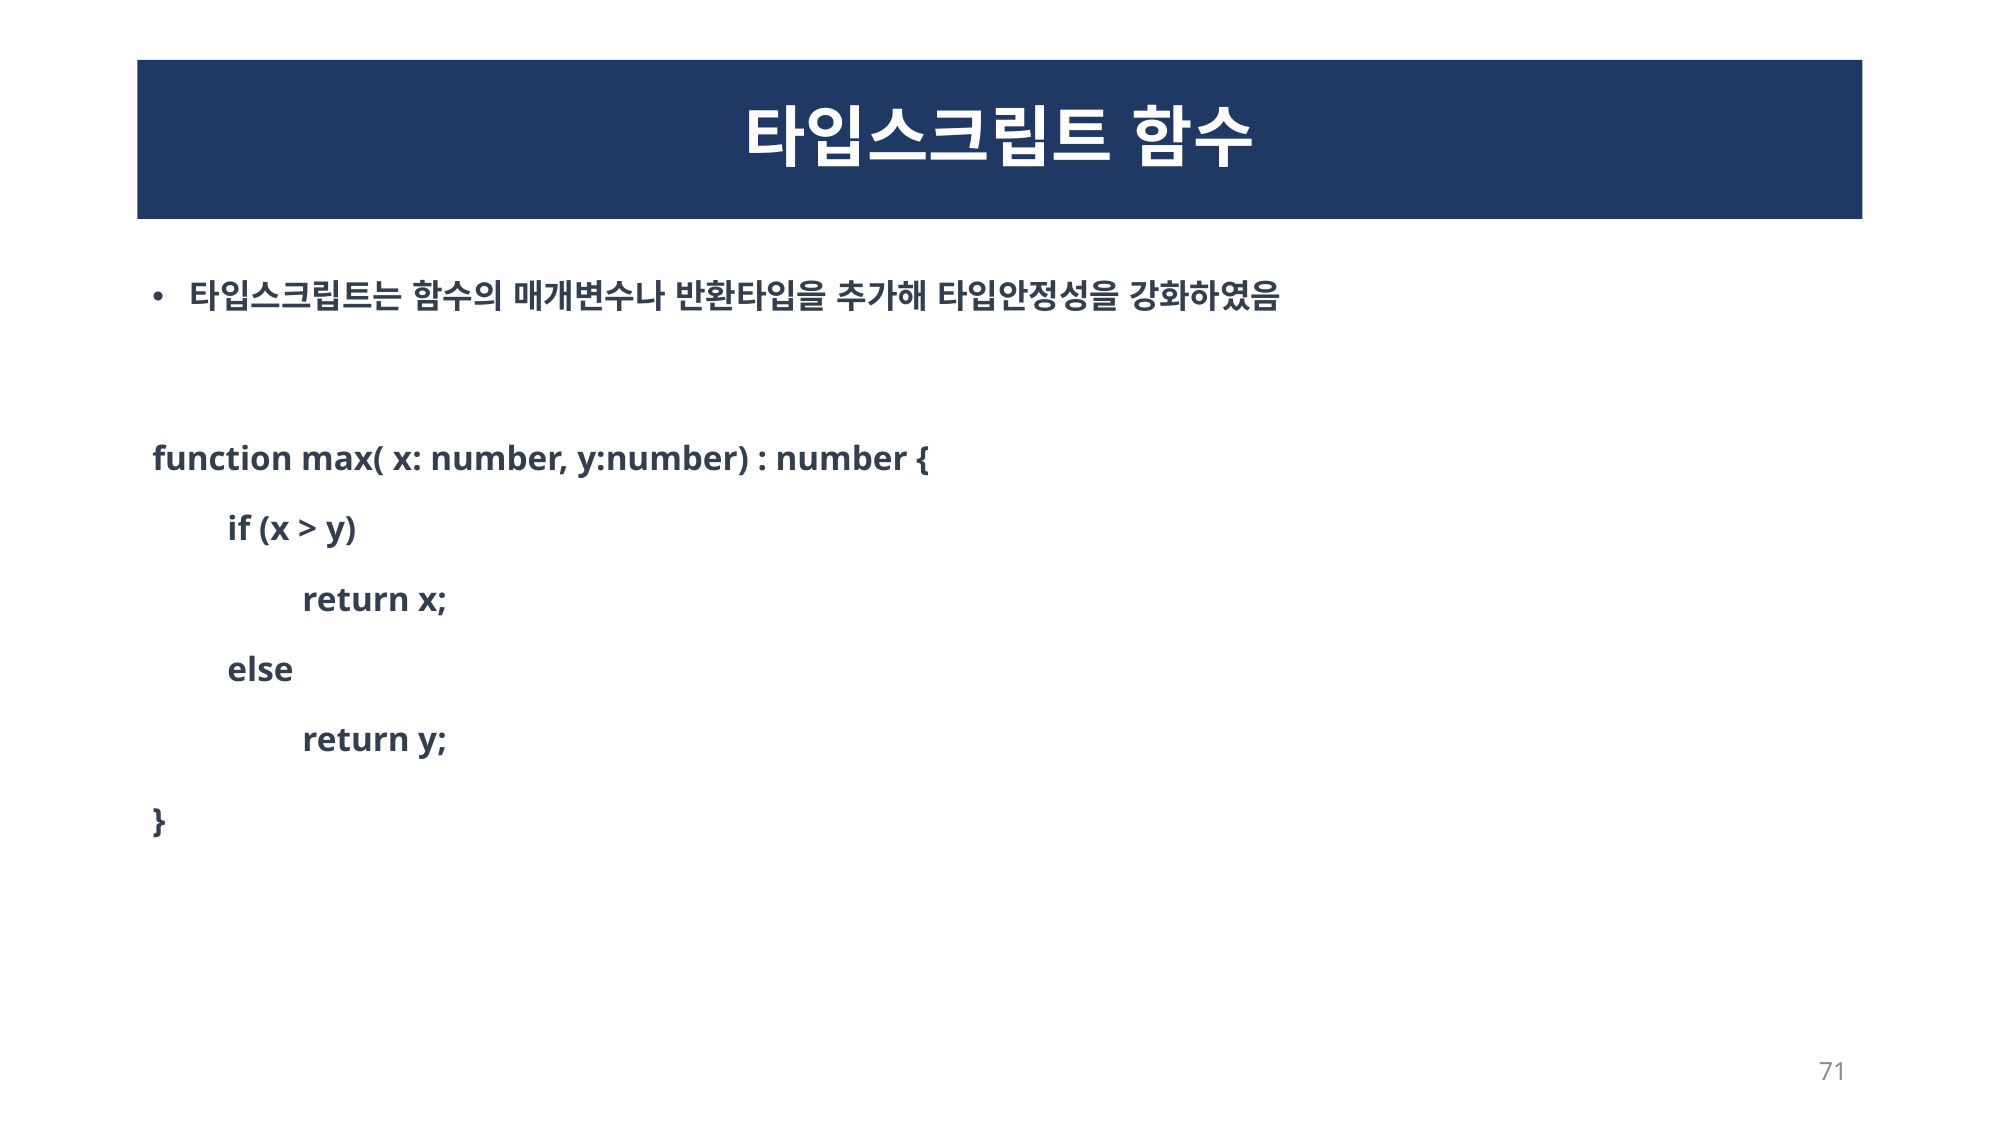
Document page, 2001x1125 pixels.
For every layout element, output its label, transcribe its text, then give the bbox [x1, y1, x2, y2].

title 타입스크립트 함수 [137, 59, 1863, 219]
list 타입스크립트는 함수의 매개변수나 반환타입을 추가해 타입안정성을 강화하였음 function max( x: number, y:number) : number { if (x > y) return x; else return y; } [137, 248, 1863, 1014]
slide_number 71 [1412, 1042, 1863, 1103]
